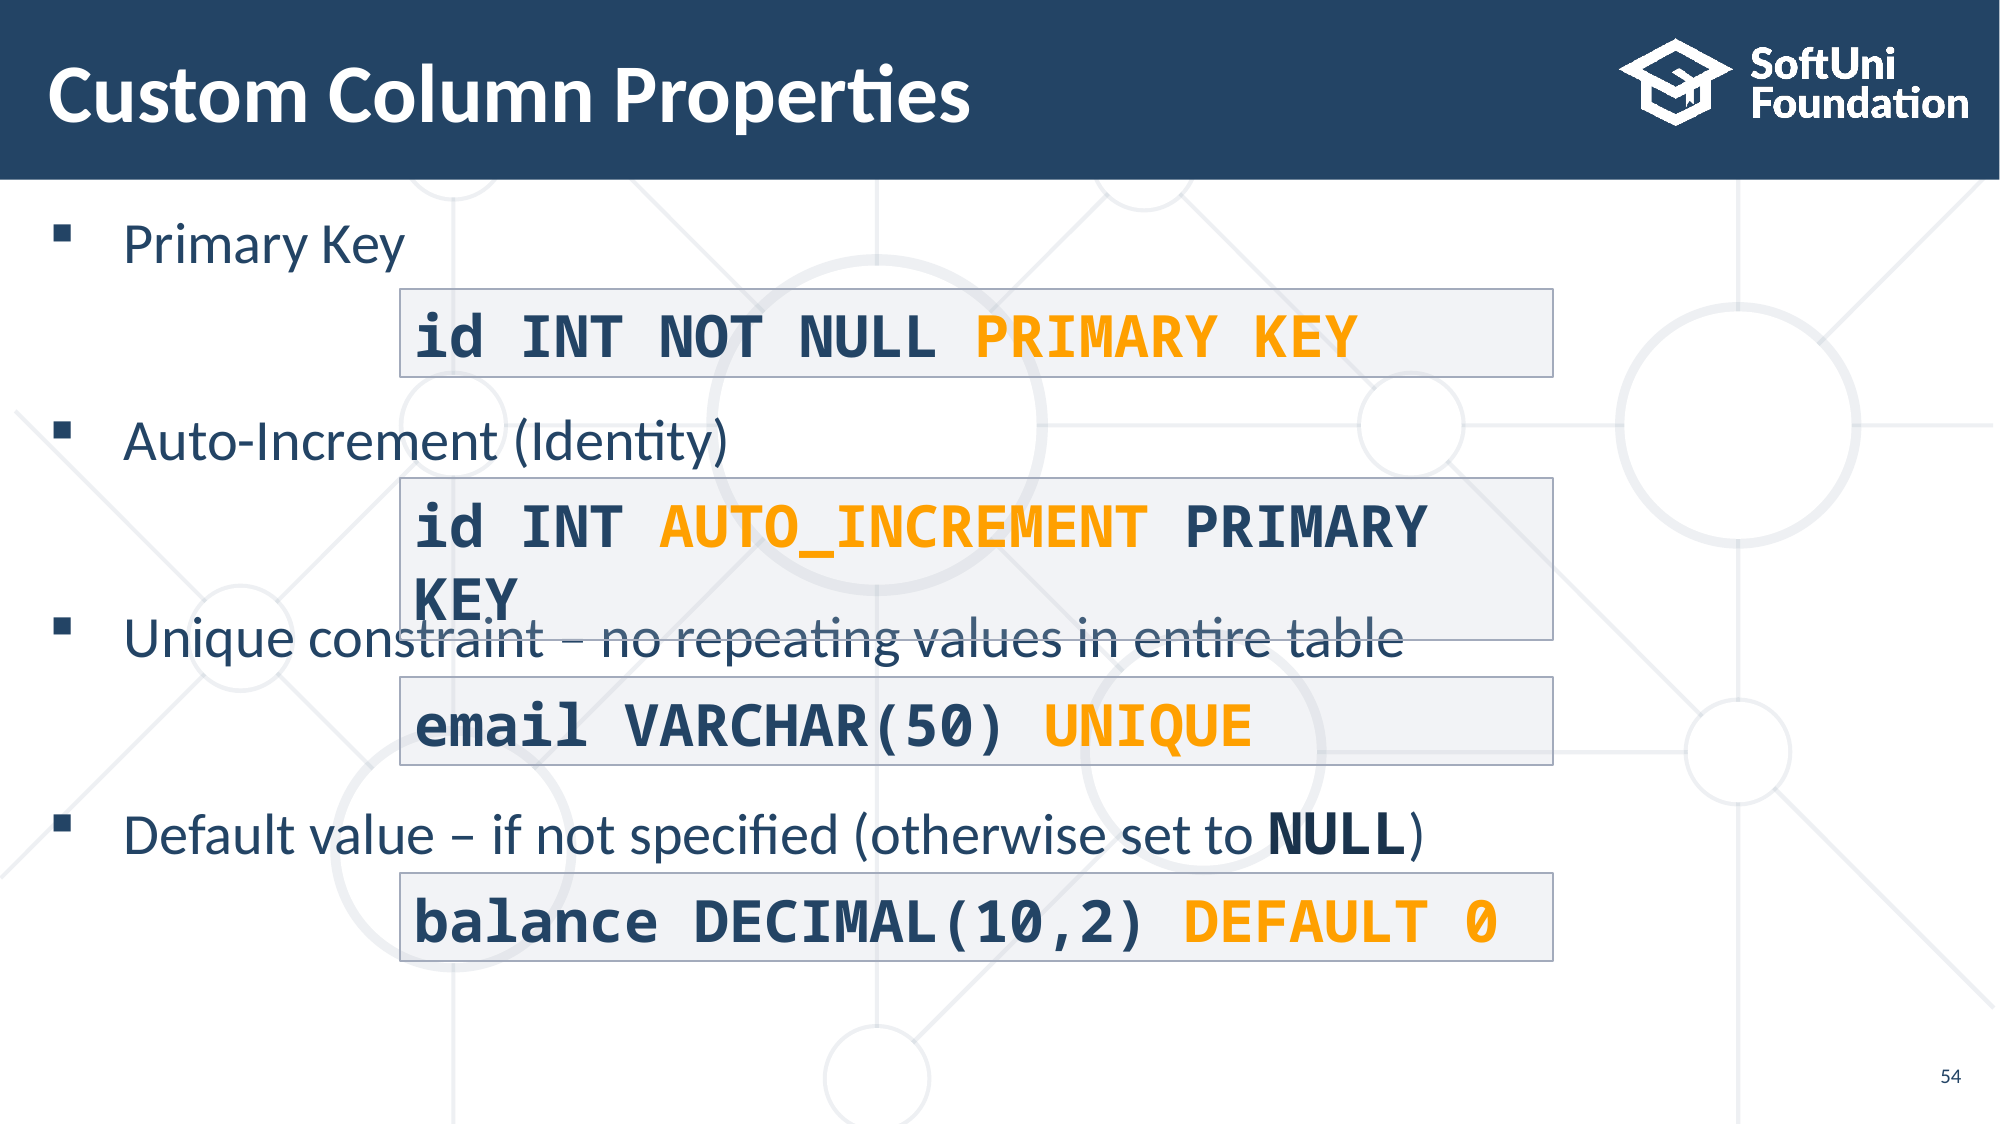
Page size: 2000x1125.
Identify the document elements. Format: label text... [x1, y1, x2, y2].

slide_number 54 [1896, 1049, 1968, 1101]
text_box id INT AUTO_INCREMENT PRIMARY KEY [399, 477, 1553, 640]
title Custom Column Properties [31, 16, 1591, 162]
text_box balance DECIMAL(10,2) DEFAULT 0 [399, 873, 1553, 962]
list Primary Key Auto-Increment (Identity) Unique constraint – no repeating values in entire table Default value – if not specified (otherwise set to NULL) [31, 196, 1970, 1050]
text_box email VARCHAR(50) UNIQUE [399, 676, 1553, 766]
picture [1618, 38, 1968, 126]
text_box id INT NOT NULL PRIMARY KEY [399, 288, 1553, 377]
